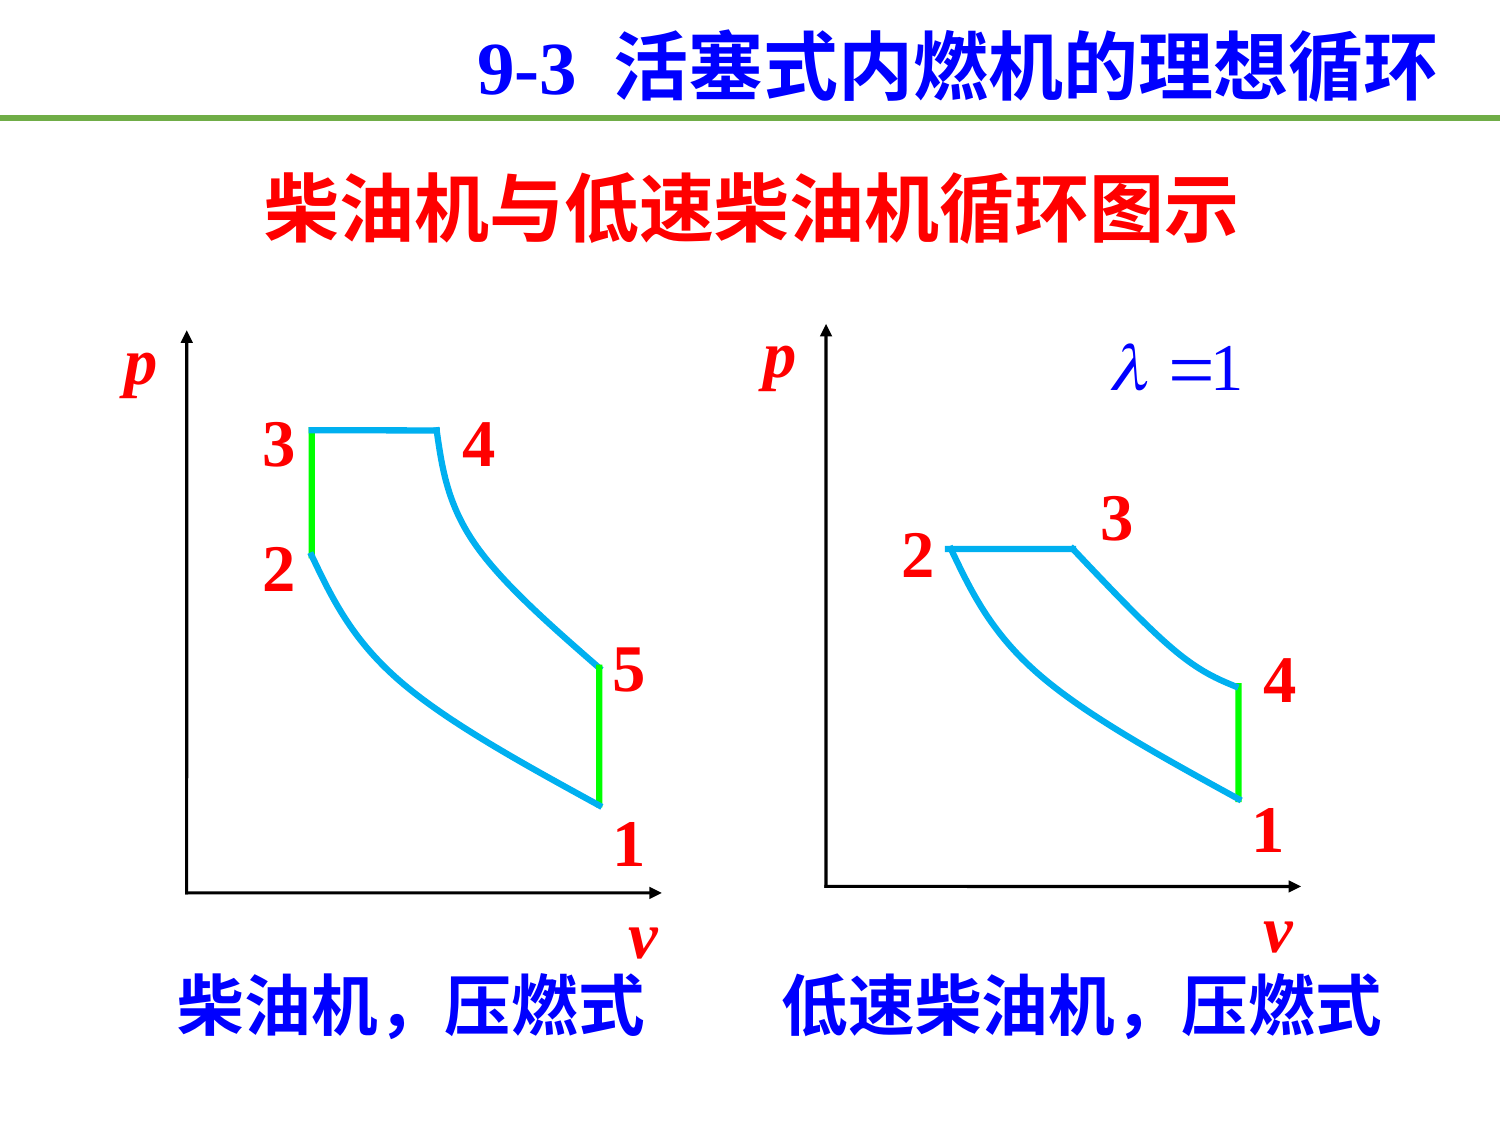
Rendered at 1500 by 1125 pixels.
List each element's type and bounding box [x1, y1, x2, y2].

text_box [1100, 329, 1251, 408]
text_box [462, 12, 1488, 118]
text_box [766, 323, 1397, 1051]
text_box [749, 303, 813, 399]
text_box [109, 310, 173, 405]
text_box [163, 330, 674, 1051]
text_box [1249, 628, 1313, 724]
text_box [250, 164, 1364, 300]
text_box [886, 466, 1300, 874]
